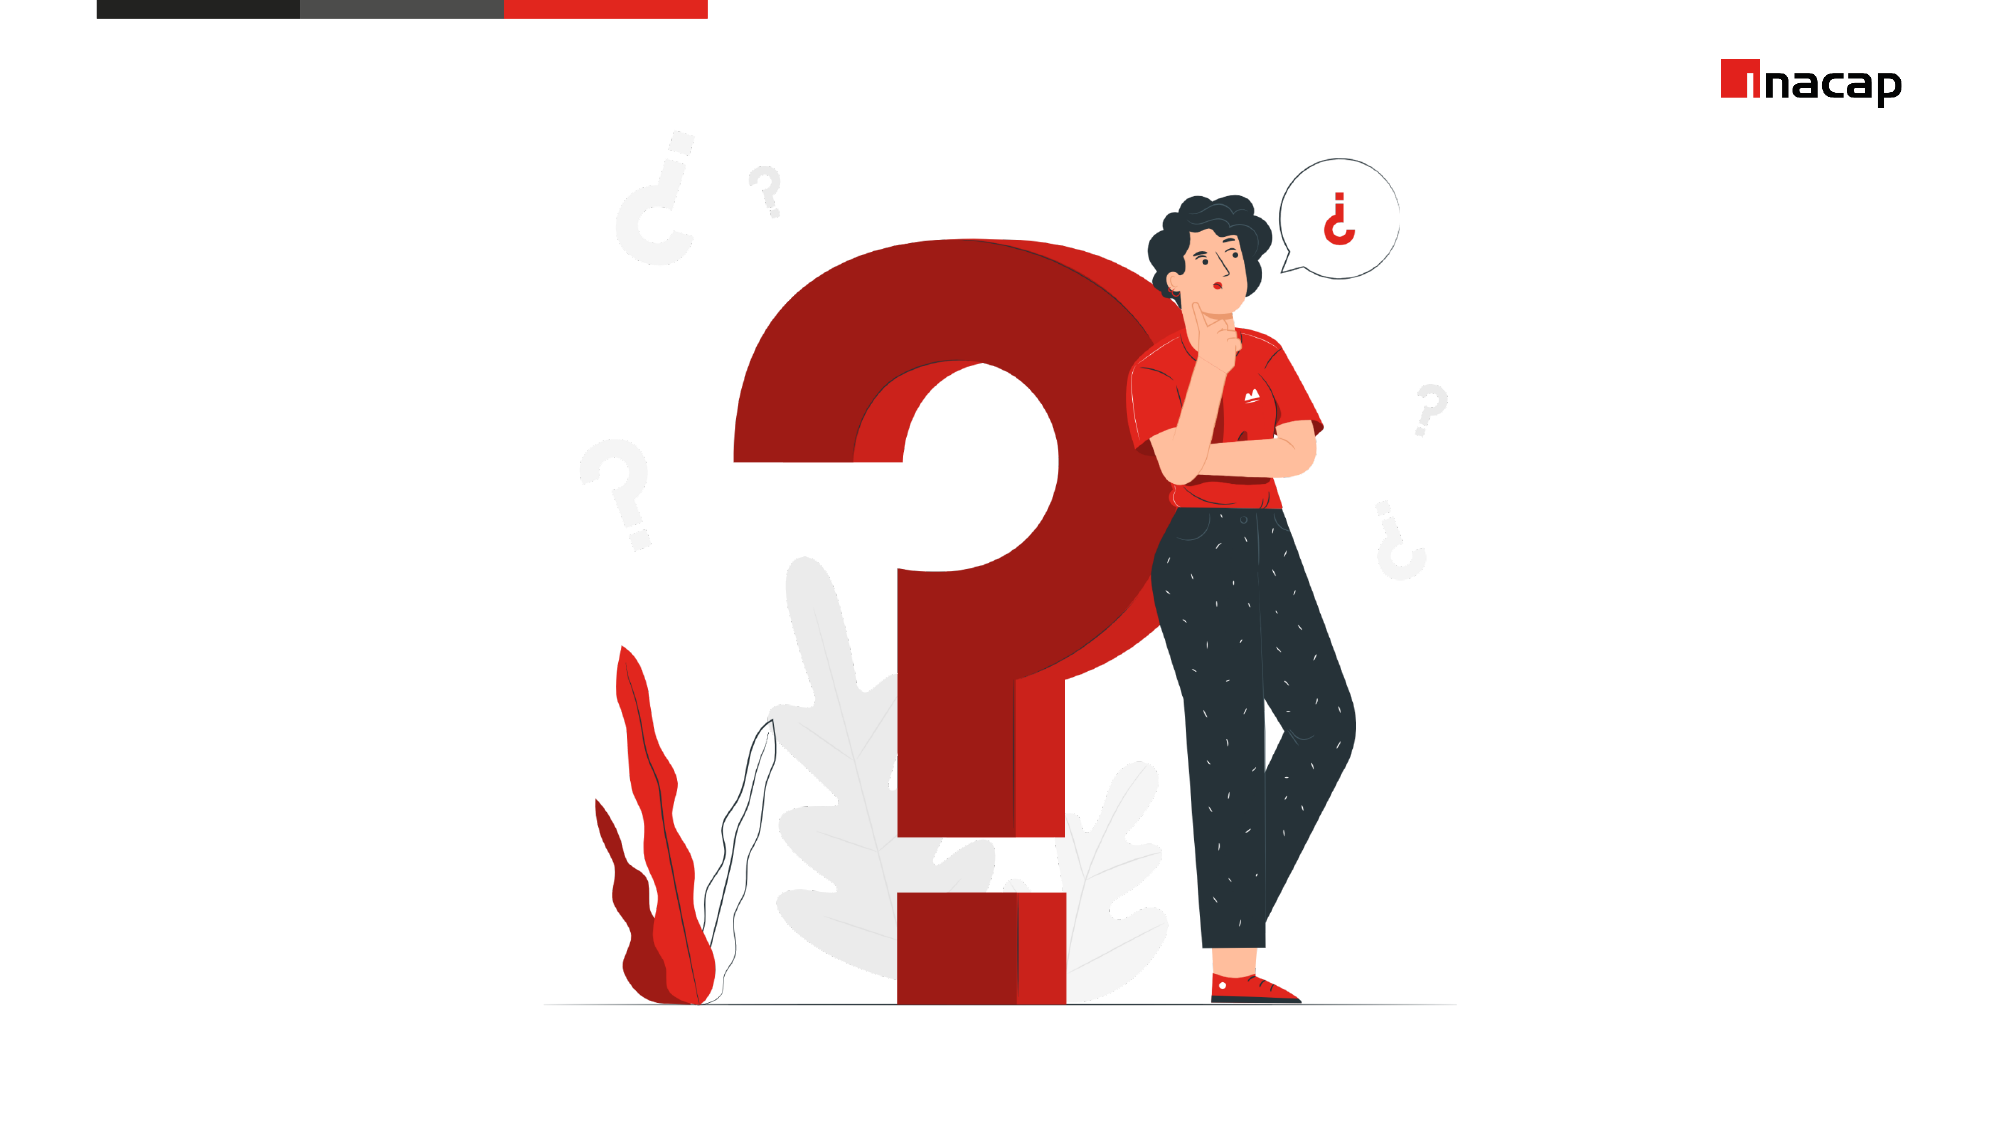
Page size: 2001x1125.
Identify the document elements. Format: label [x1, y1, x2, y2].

picture [483, 46, 1517, 1079]
picture [1721, 59, 1902, 108]
